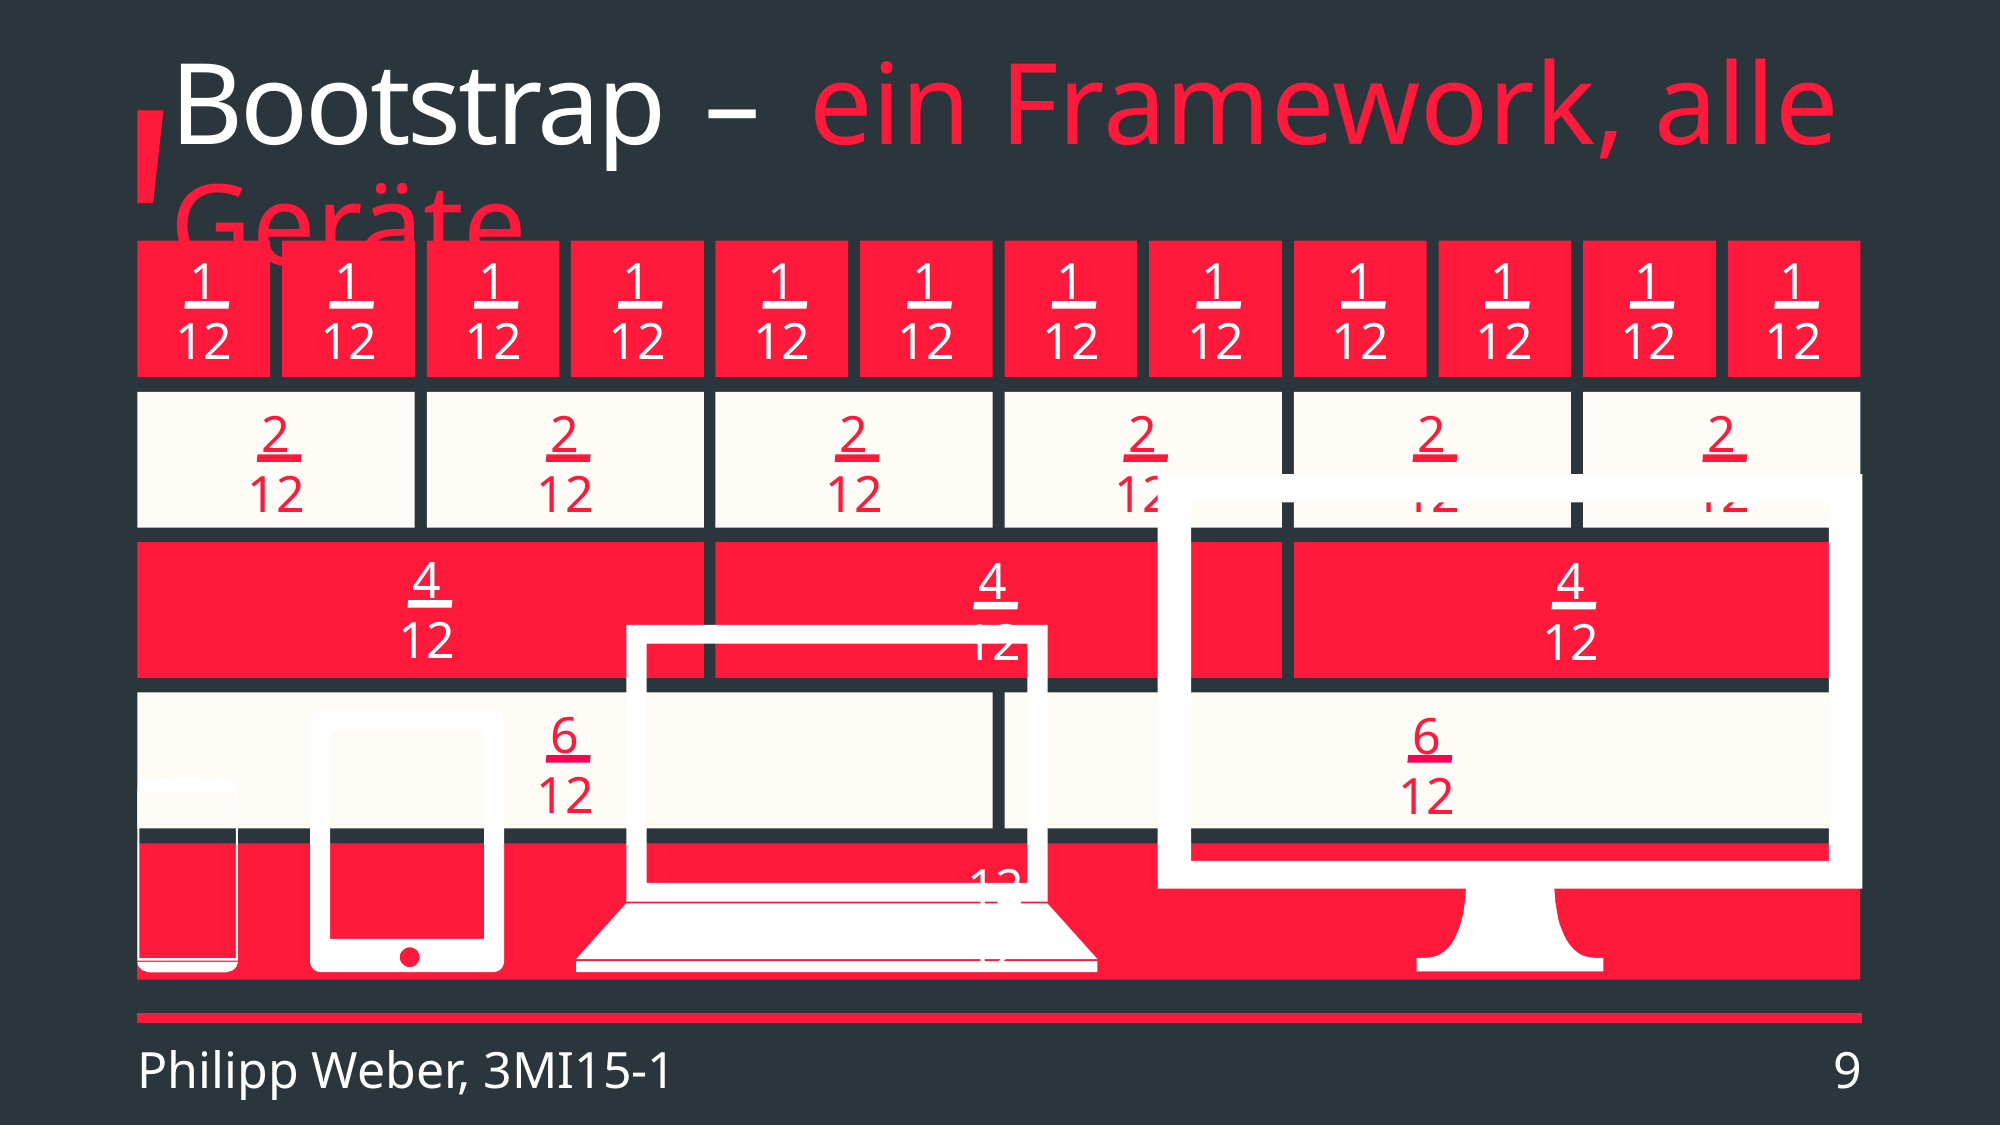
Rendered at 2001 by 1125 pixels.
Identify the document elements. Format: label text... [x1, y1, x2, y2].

title Bootstrap – ein Framework, alle Geräte [155, 59, 1881, 278]
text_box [1629, 542, 1861, 678]
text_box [1098, 692, 1861, 829]
text_box [310, 829, 505, 973]
footer Philipp Weber, 3MI15-1 [137, 1042, 1338, 1103]
text_box [137, 843, 937, 980]
text_box [1054, 843, 1861, 980]
slide_number 9 [1412, 1042, 1863, 1103]
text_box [137, 778, 238, 973]
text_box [1852, 240, 1861, 377]
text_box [368, 539, 1629, 678]
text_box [145, 240, 1852, 377]
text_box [137, 692, 576, 829]
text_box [137, 542, 368, 678]
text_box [137, 240, 145, 377]
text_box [1098, 694, 1485, 832]
text_box [1157, 474, 1863, 972]
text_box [576, 624, 1098, 973]
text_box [218, 393, 1780, 531]
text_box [937, 973, 1054, 984]
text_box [137, 391, 1861, 528]
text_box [507, 694, 576, 832]
